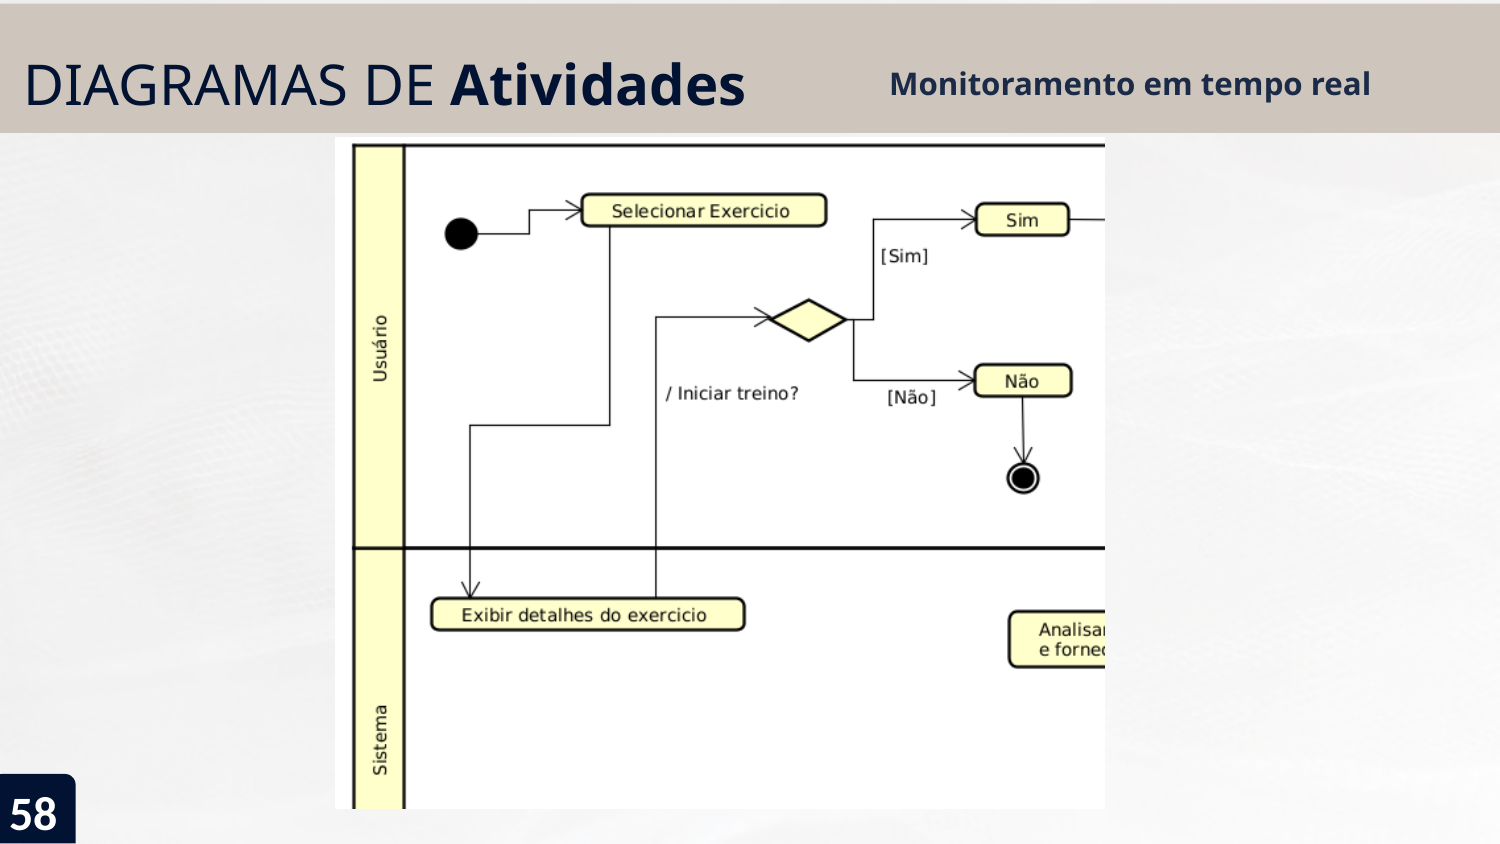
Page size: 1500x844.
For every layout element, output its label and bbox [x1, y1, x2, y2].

picture [334, 137, 1106, 809]
text_box [0, 3, 1500, 844]
